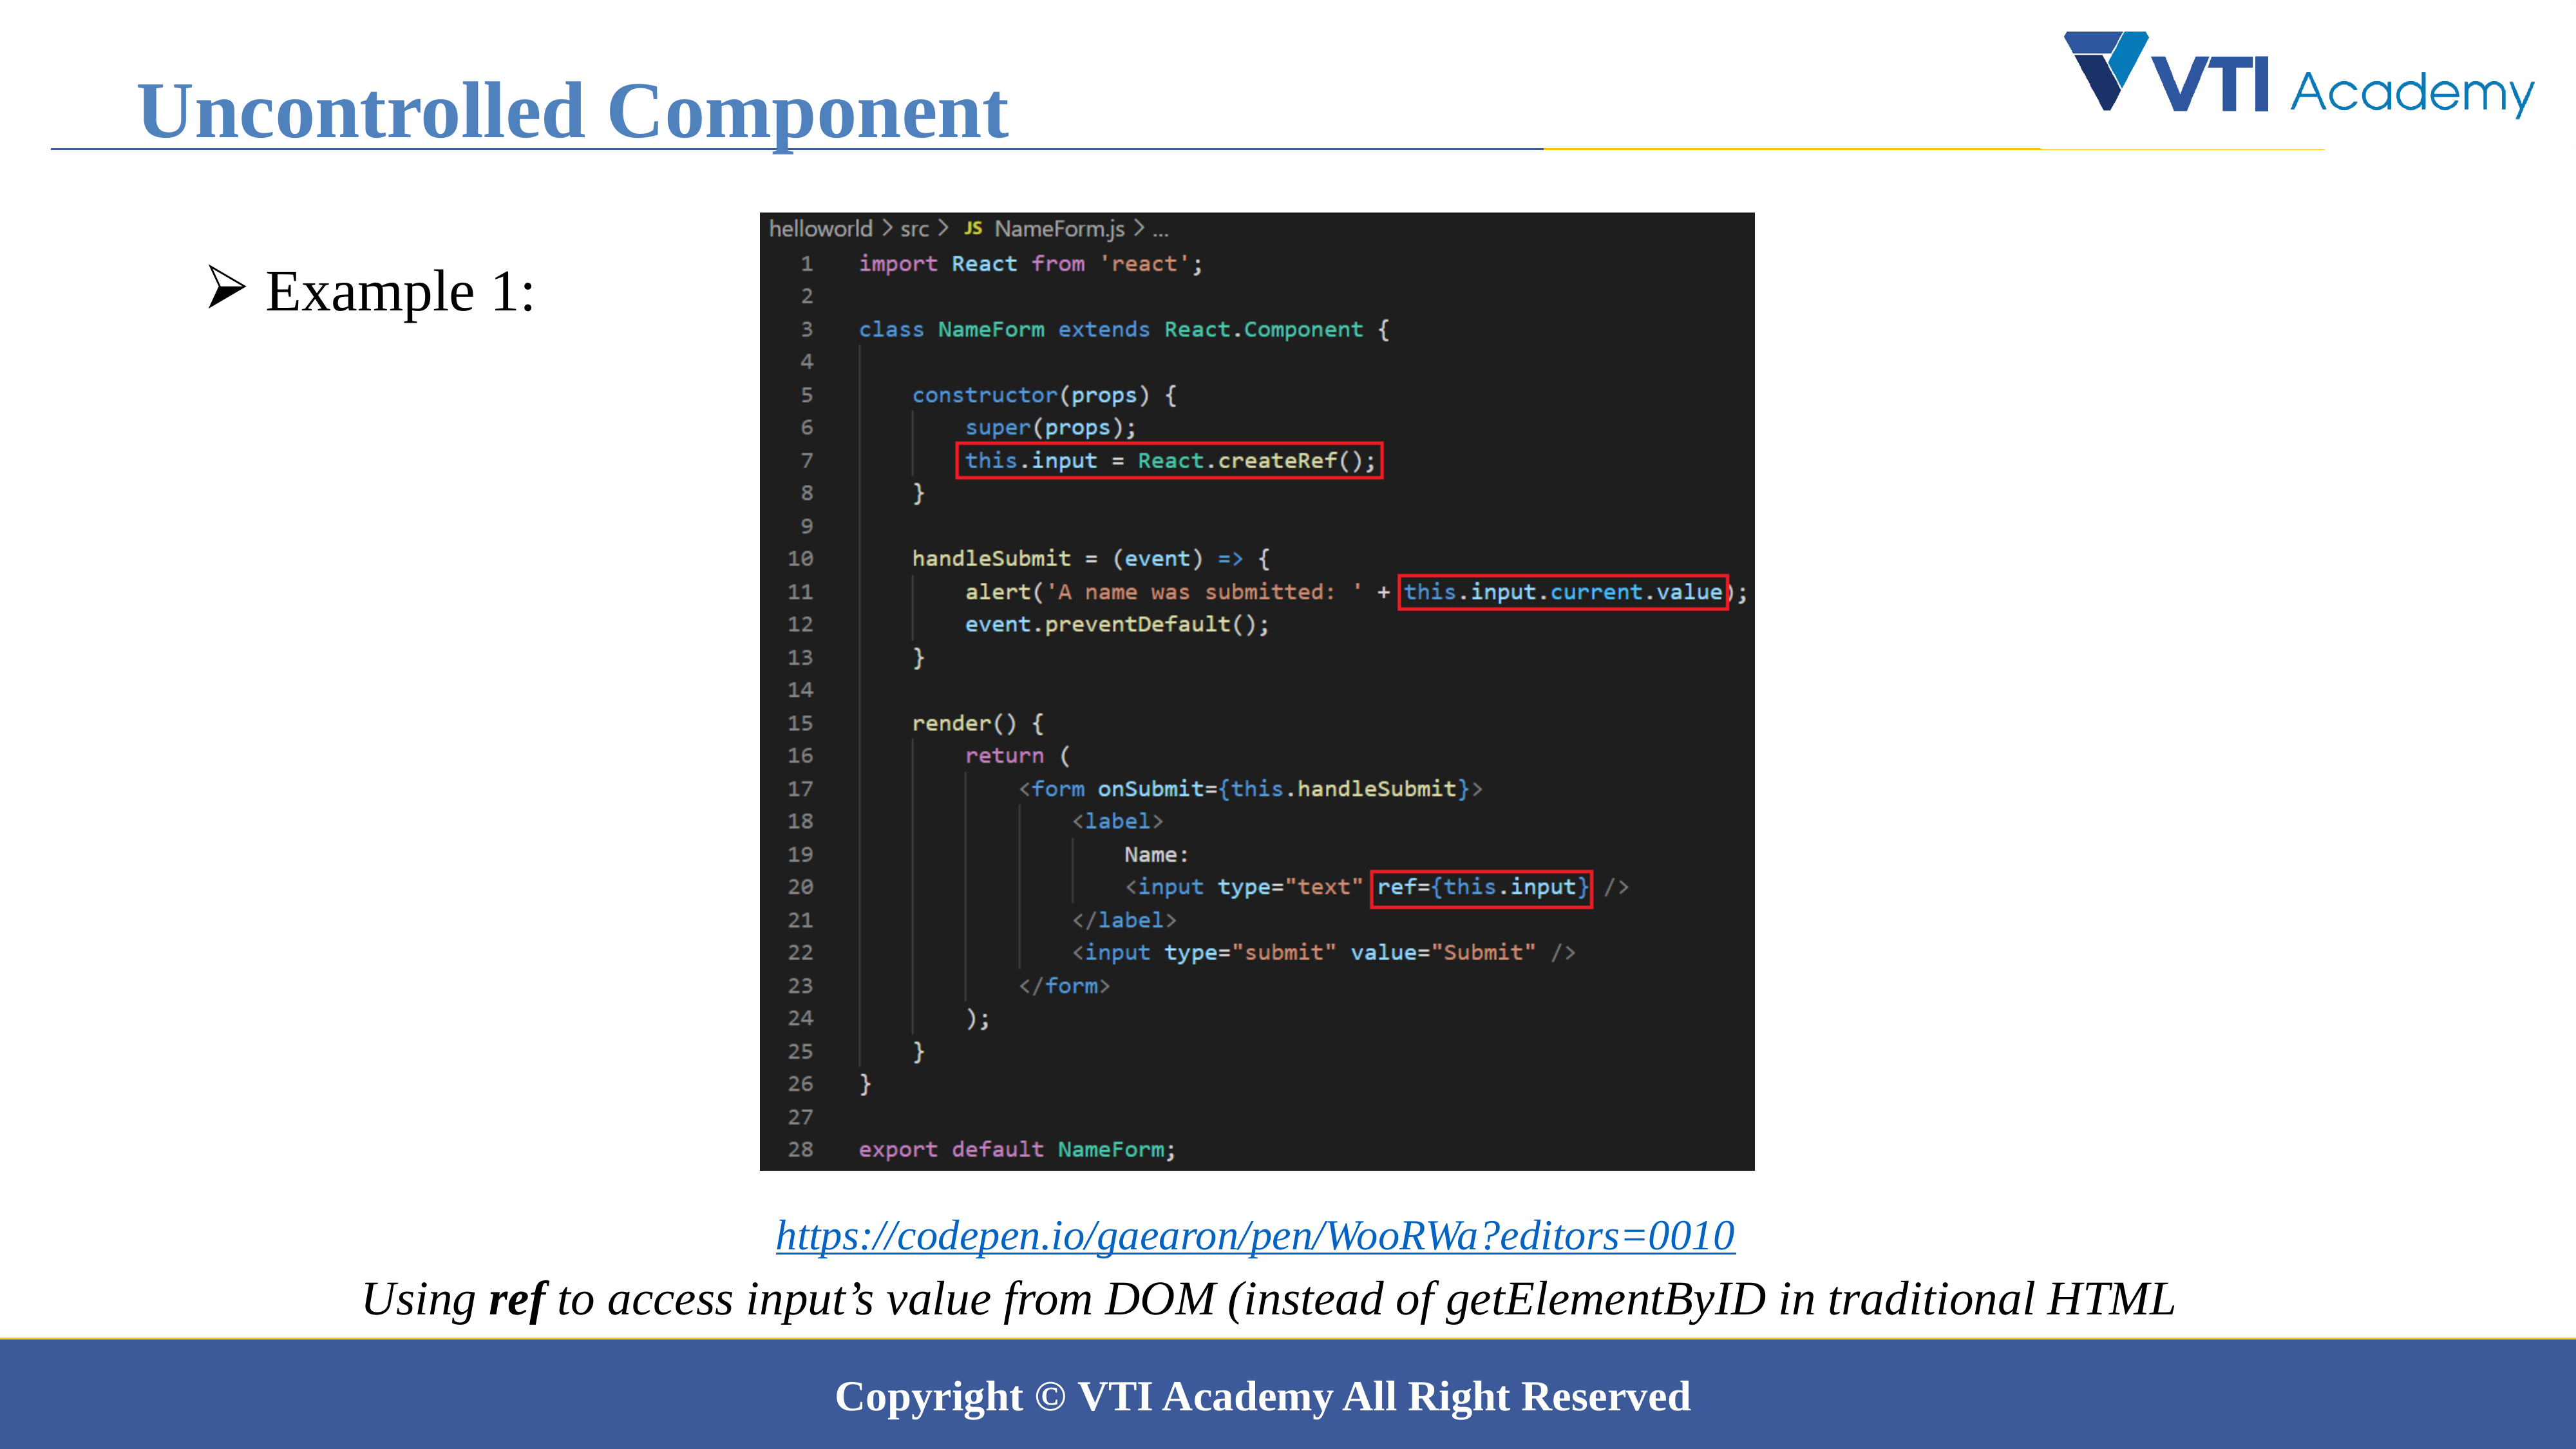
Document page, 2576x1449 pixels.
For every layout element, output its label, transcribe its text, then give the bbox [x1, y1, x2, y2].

text_box Example 1: [196, 247, 667, 395]
text_box https://codepen.io/gaearon/pen/WooRWa?editors=0010 [709, 1198, 1755, 1261]
text_box Using ref to access input’s value from DOM (instead of getElementByID in traditional HTML [351, 1261, 2512, 1368]
picture [760, 213, 1755, 1171]
picture [2034, 0, 2576, 149]
text_box Uncontrolled Component [126, 60, 1279, 151]
